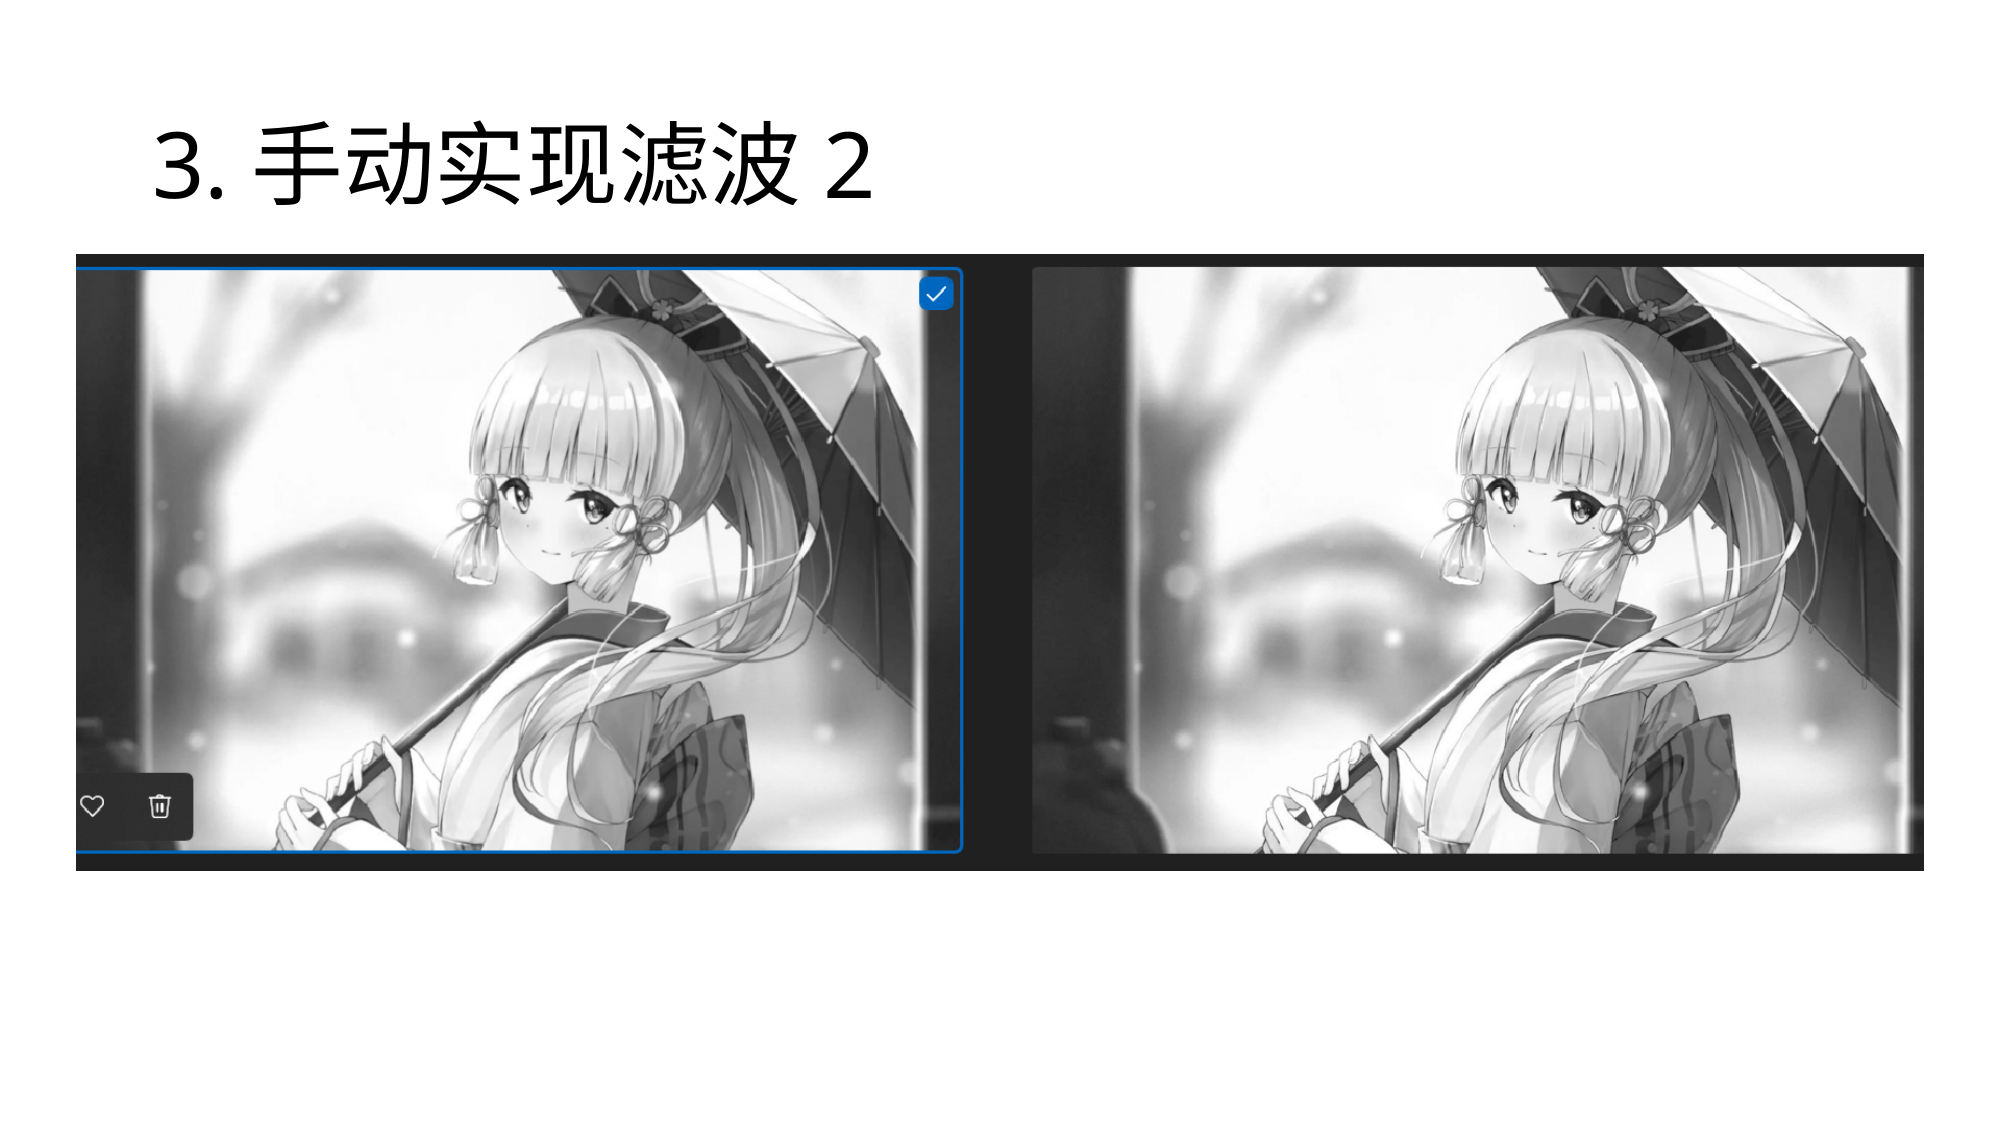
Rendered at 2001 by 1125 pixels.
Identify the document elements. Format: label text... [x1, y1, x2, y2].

title 3.手动实现滤波2 [137, 59, 1863, 254]
picture [76, 254, 1924, 871]
